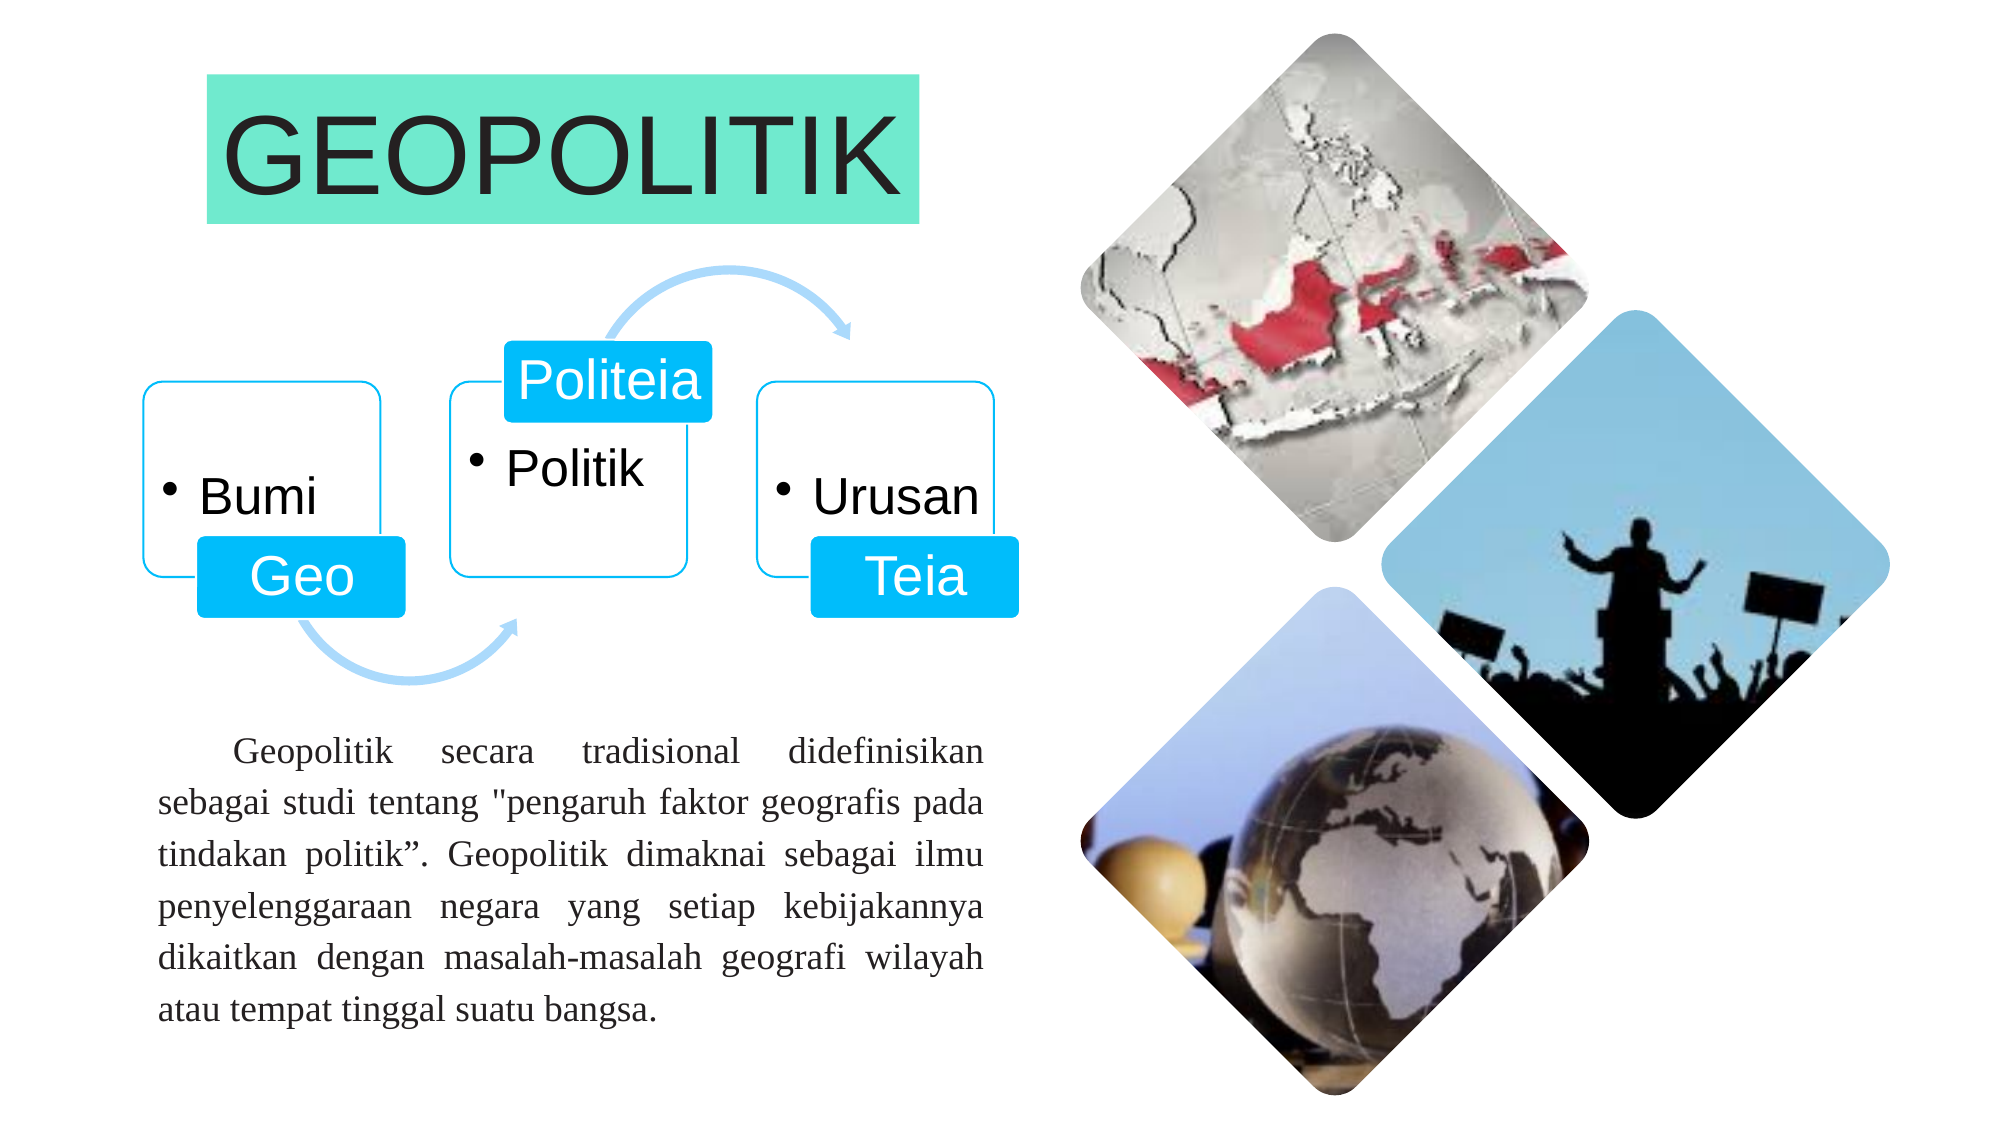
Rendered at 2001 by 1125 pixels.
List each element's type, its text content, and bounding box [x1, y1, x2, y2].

text_box GEOPOLITIK [206, 74, 920, 224]
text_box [143, 278, 1021, 681]
text_box Geopolitik secara tradisional didefinisikan sebagai studi tentang "pengaruh faktor geografis pada tindakan politik”. Geopolitik dimaknai sebagai ilmu penyelenggaraan negara yang setiap kebijakannya dikaitkan dengan masalah-masalah geografi wilayah atau tempat tinggal suatu bangsa. [143, 711, 1000, 1037]
picture [1080, 33, 1890, 1096]
